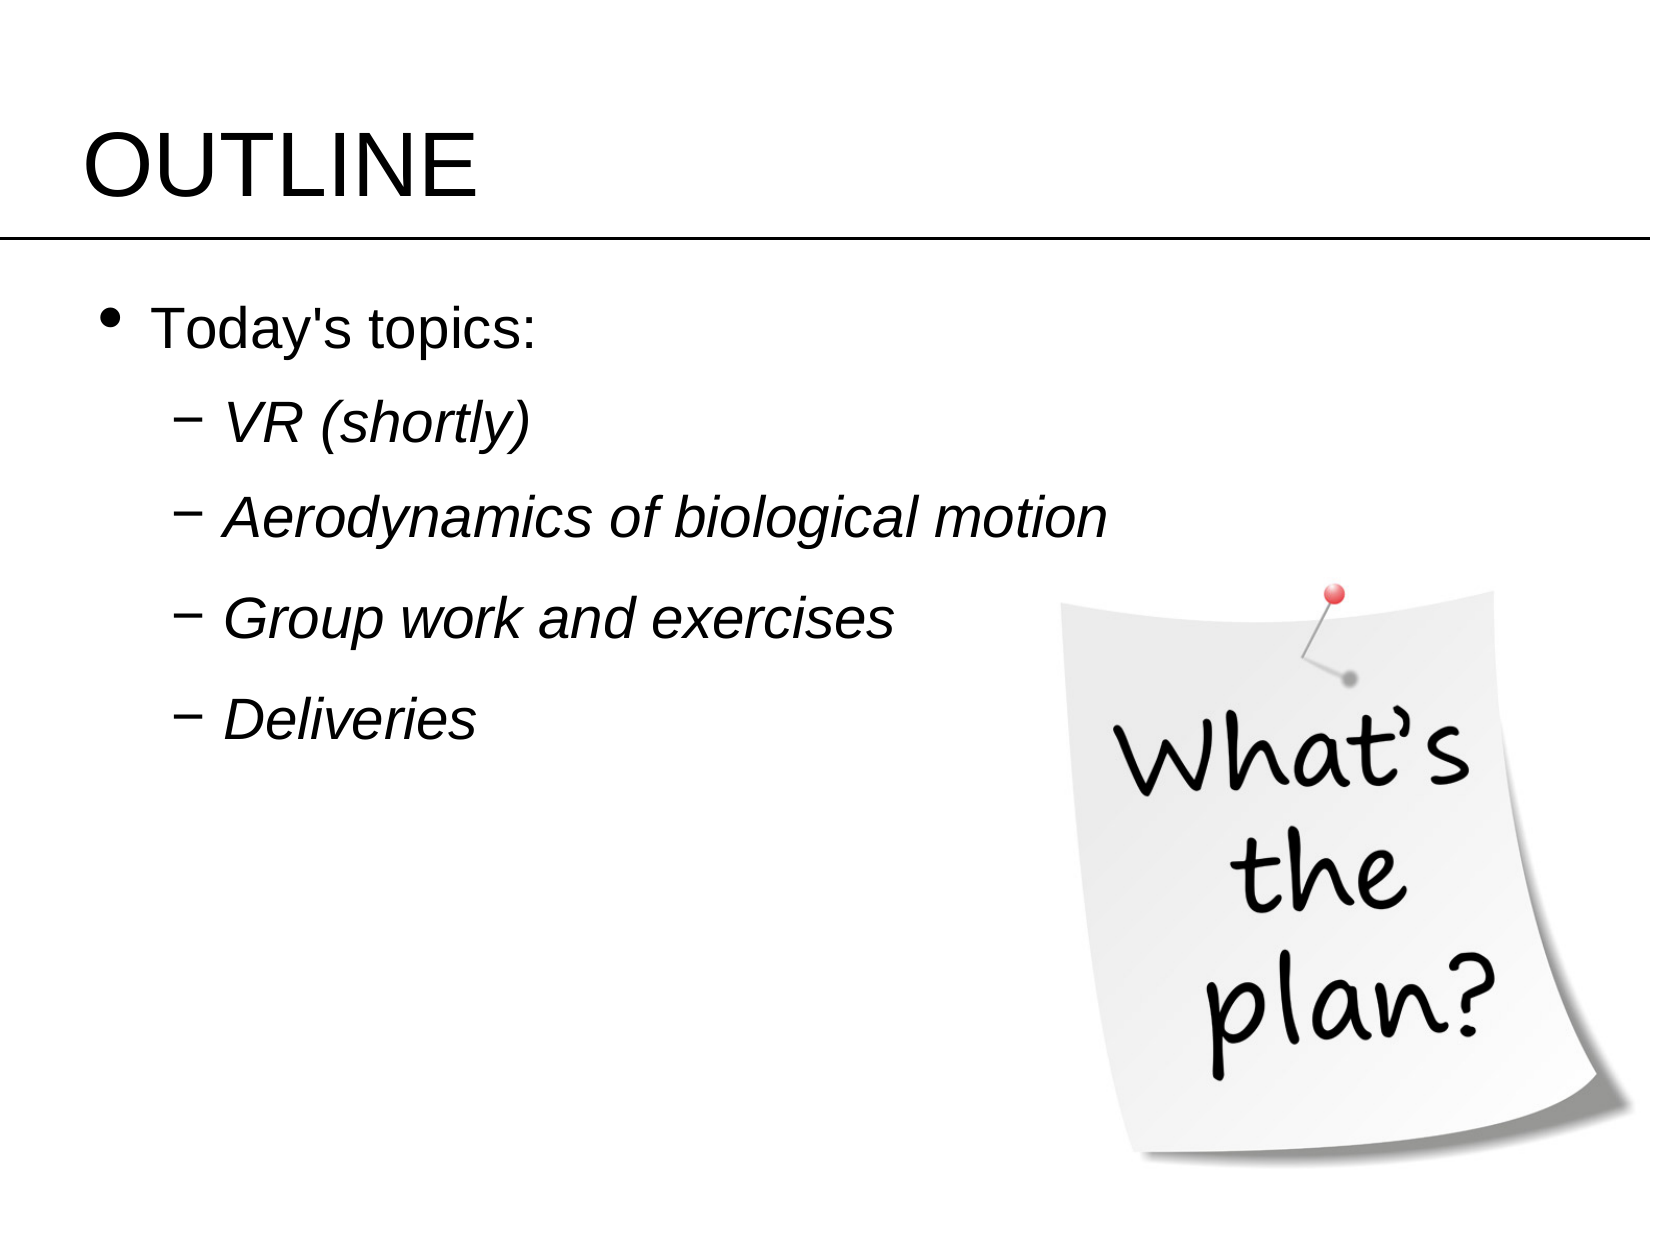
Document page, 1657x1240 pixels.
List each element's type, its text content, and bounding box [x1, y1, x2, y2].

text_box OUTLINE [80, 105, 1576, 313]
picture [1040, 569, 1641, 1172]
text_box Today's topics: VR (shortly) Aerodynamics of biological motion Group work and exercises Deliveries [98, 289, 1241, 752]
